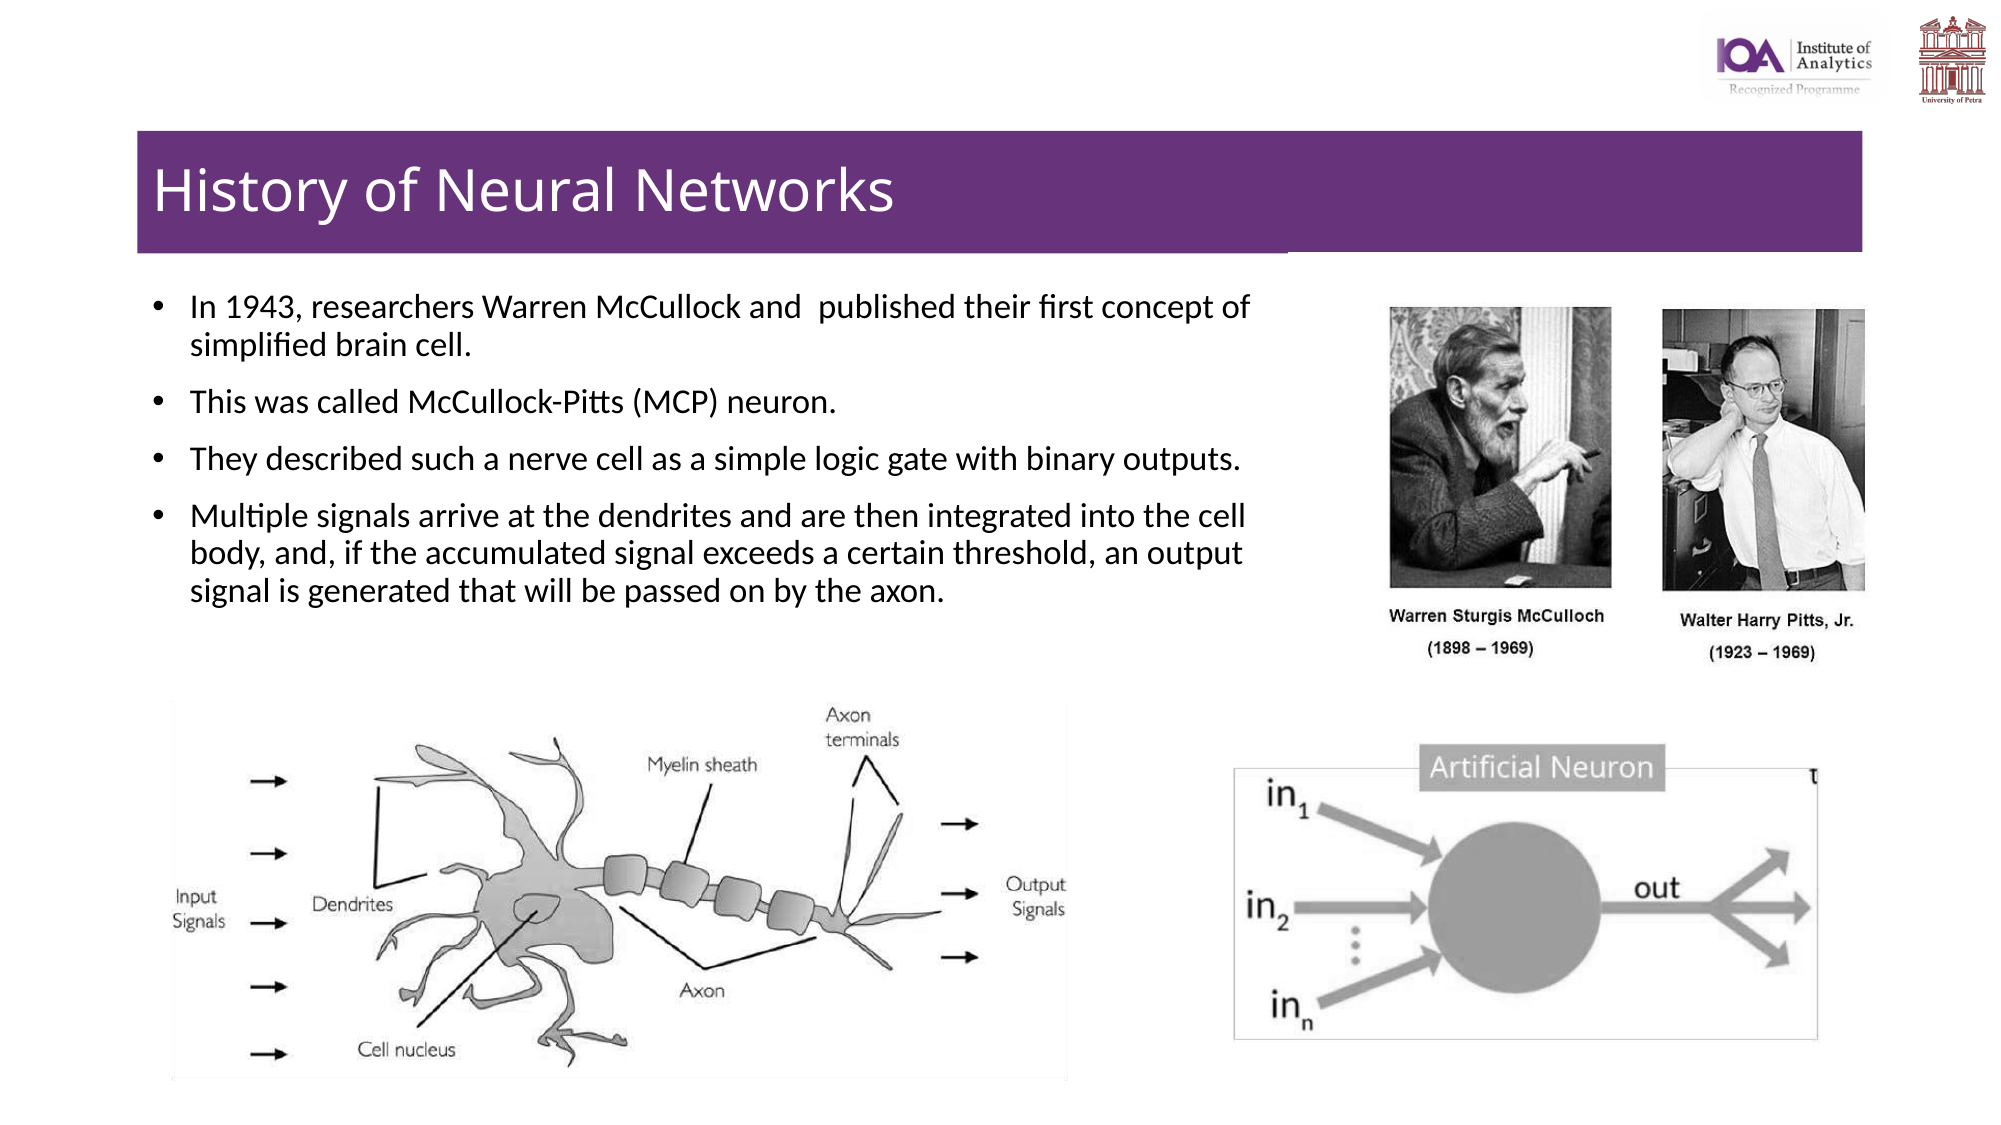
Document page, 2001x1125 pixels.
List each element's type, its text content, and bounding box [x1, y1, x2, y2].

picture [171, 701, 1068, 1081]
picture [1728, 37, 1861, 75]
title History of Neural Networks [137, 130, 1863, 254]
picture [1232, 731, 1829, 1052]
picture [1288, 252, 1952, 678]
list In 1943, researchers Warren McCullock and published their first concept of simplified brain cell. This was called McCullock-Pitts (MCP) neuron. They described such a nerve cell as a simple logic gate with binary outputs. Multiple signals arrive at the dendrites and are then integrated into the cell body, and, if the accumulated signal exceeds a certain threshold, an output signal is generated that will be passed on by the axon. [137, 281, 1288, 625]
picture [1919, 16, 1986, 111]
